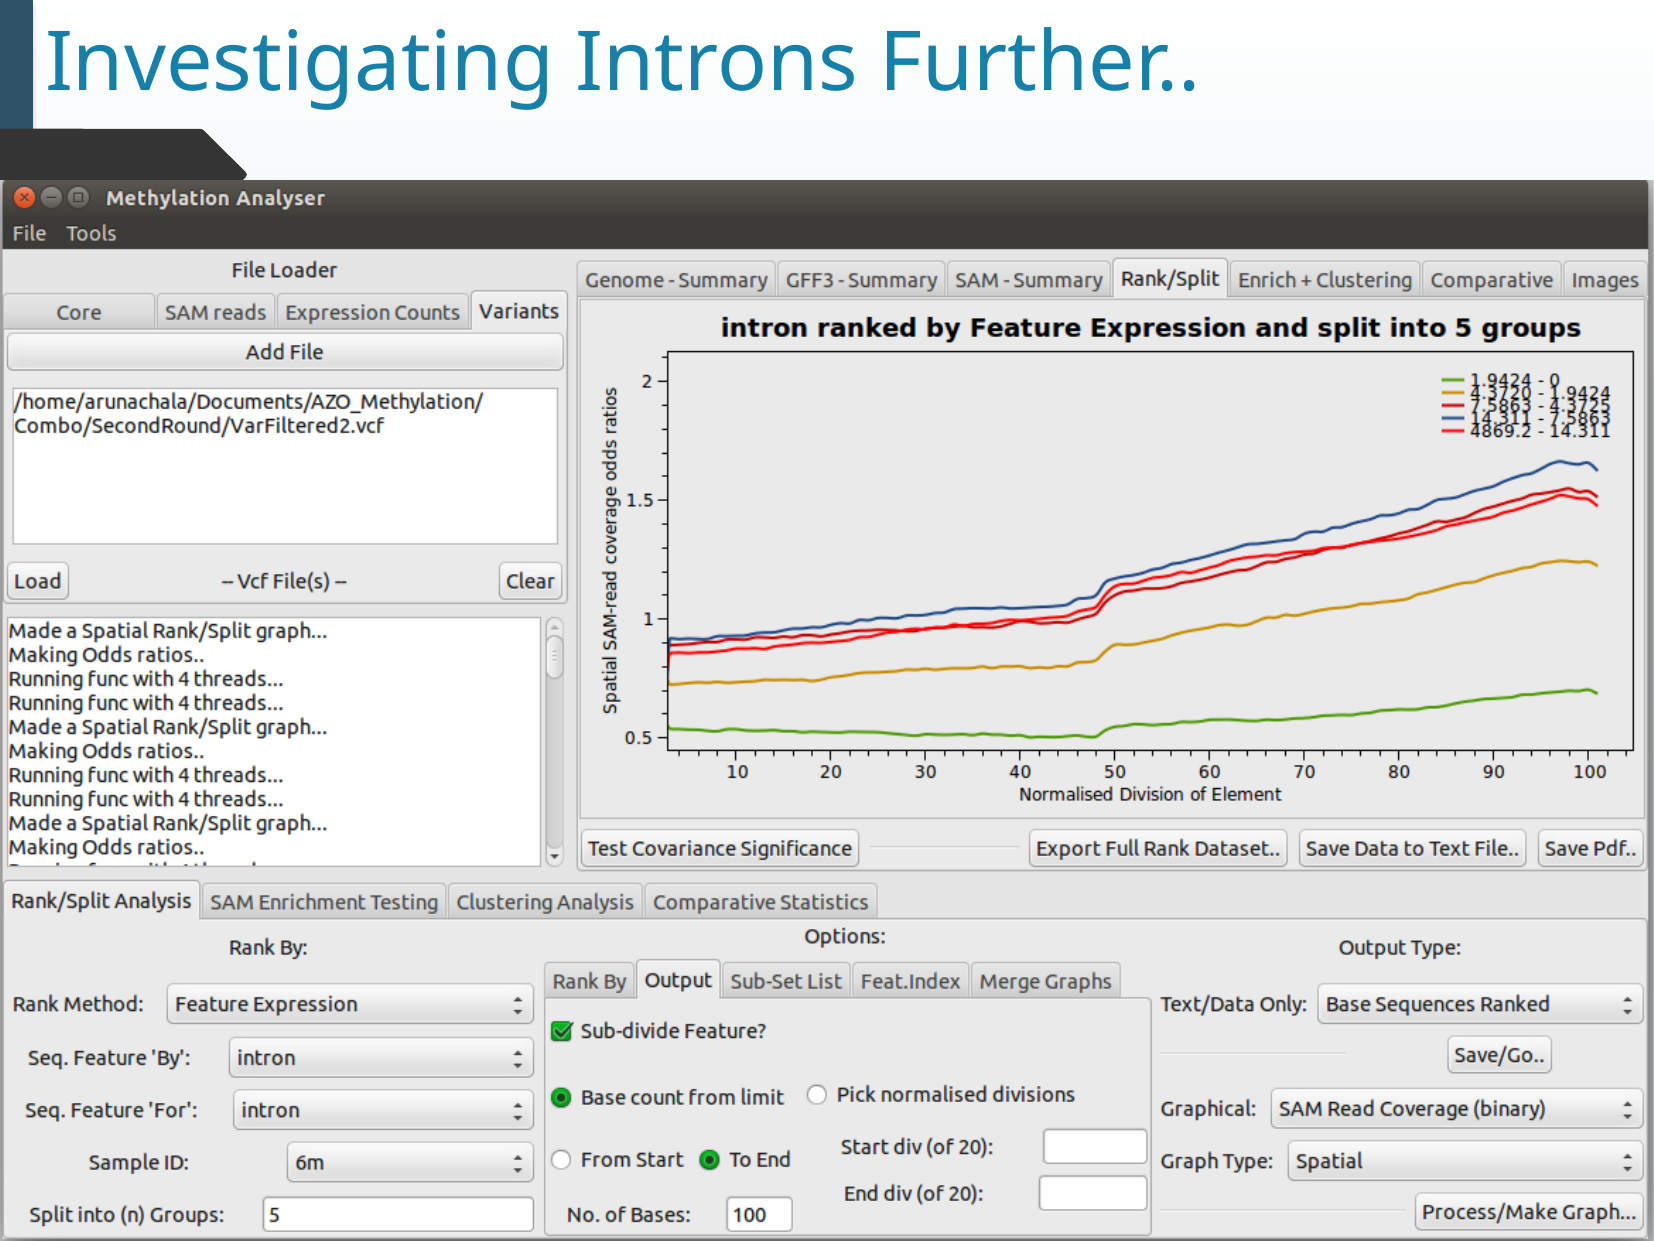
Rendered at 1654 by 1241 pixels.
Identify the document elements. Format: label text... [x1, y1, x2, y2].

picture [0, 179, 1654, 1241]
title Investigating Introns Further.. [30, 0, 1518, 179]
